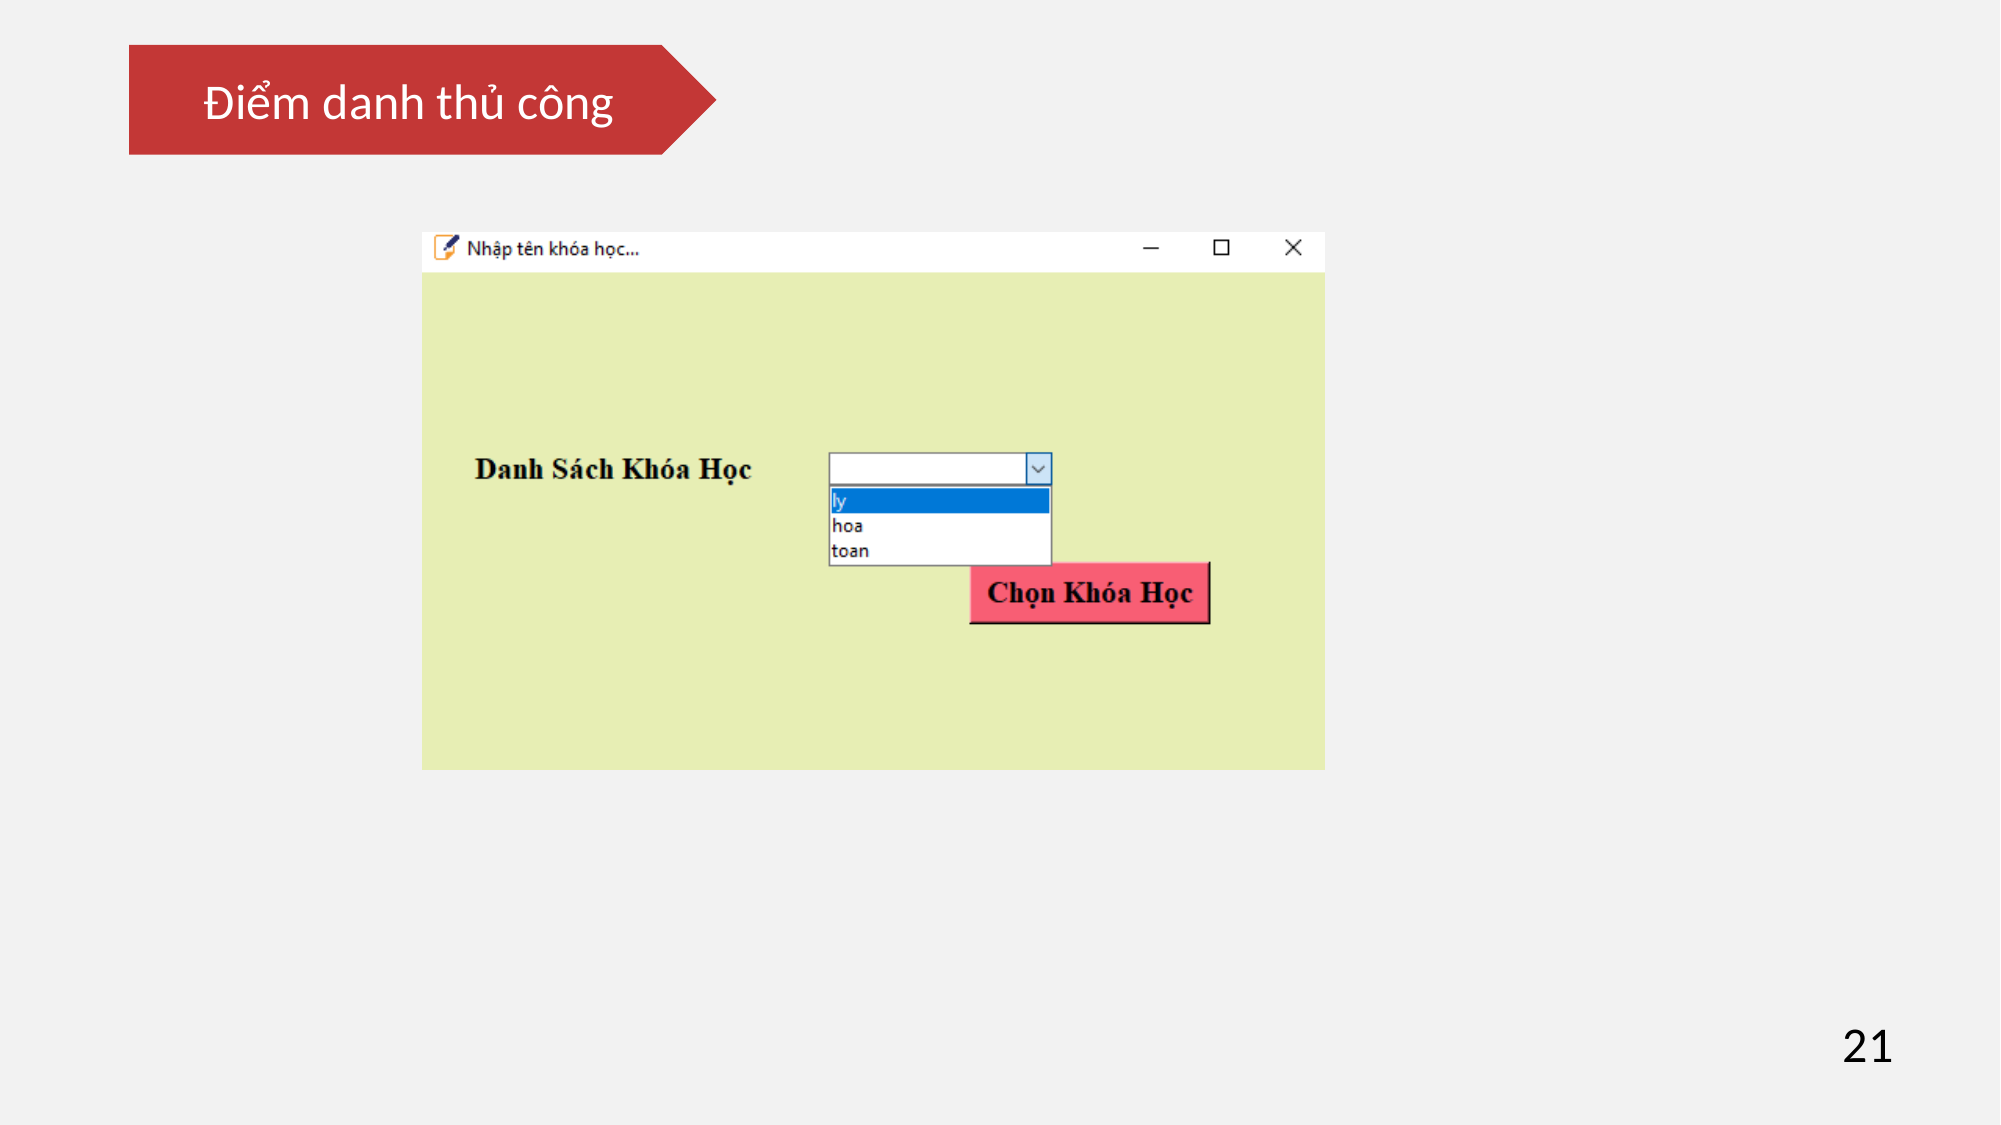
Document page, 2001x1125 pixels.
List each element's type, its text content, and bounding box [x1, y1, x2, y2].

picture [422, 232, 1325, 770]
text_box Điểm danh thủ công [128, 43, 718, 156]
text_box 21 [1458, 1005, 1909, 1066]
